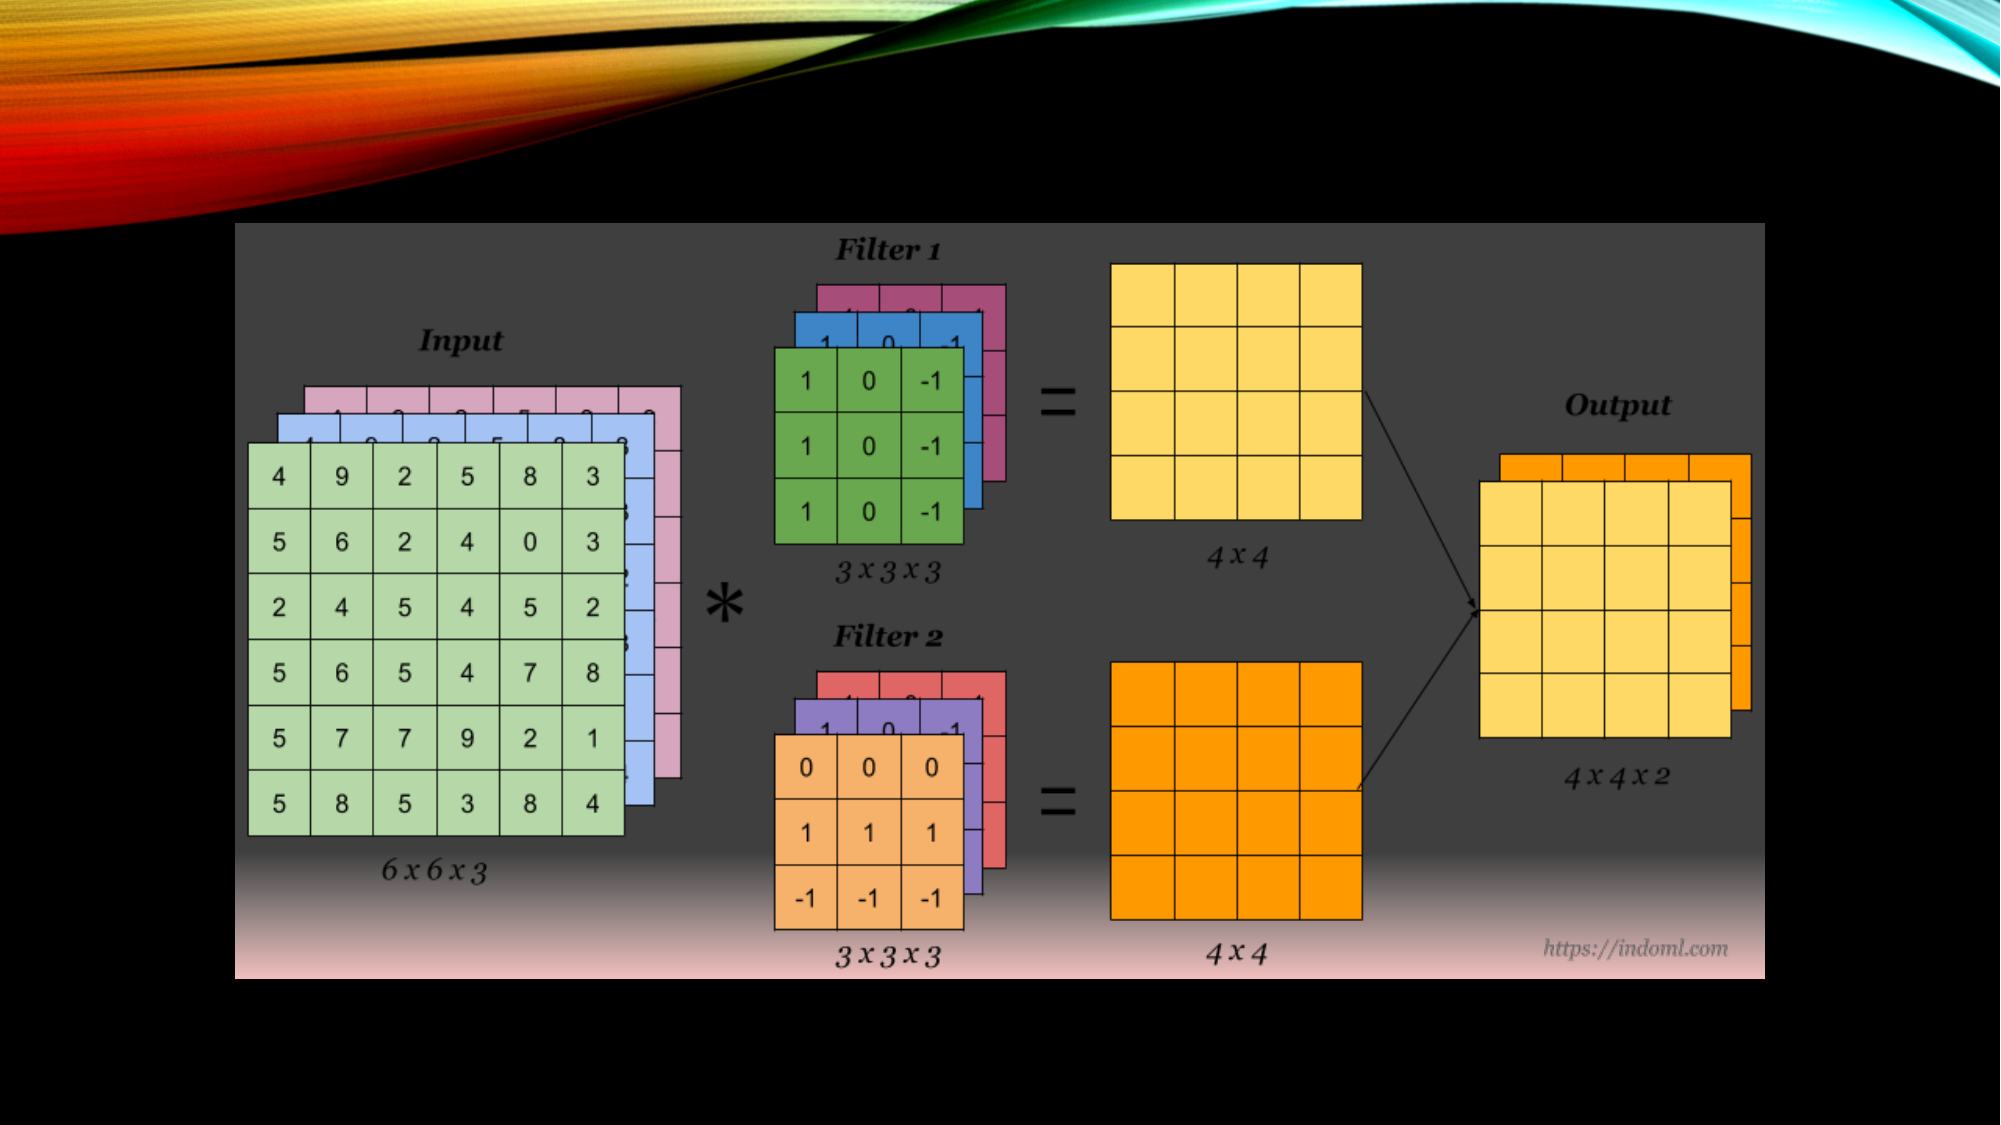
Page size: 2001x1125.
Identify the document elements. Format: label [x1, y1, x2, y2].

picture [0, 0, 2000, 979]
